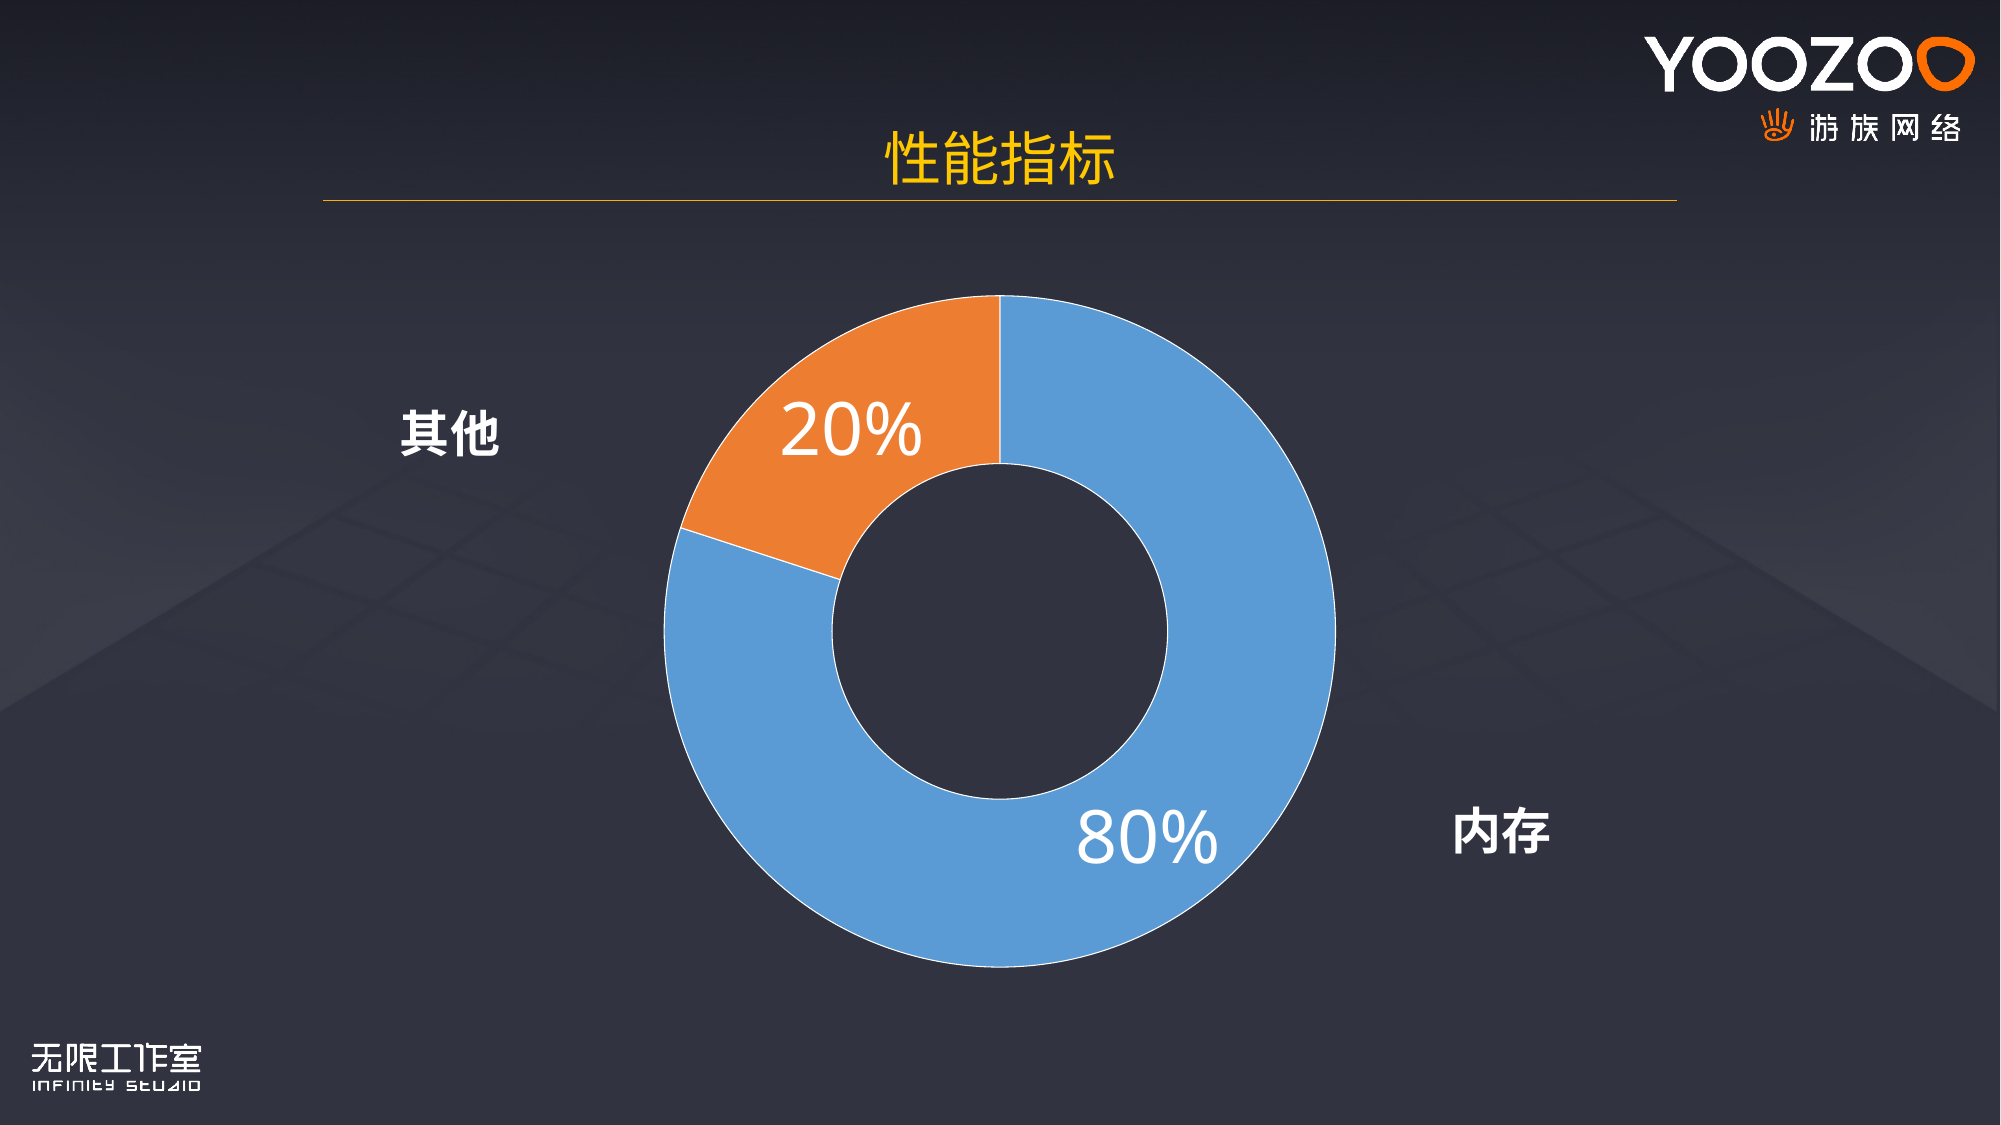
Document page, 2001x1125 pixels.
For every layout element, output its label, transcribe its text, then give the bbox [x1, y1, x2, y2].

text_box 内存 [1477, 792, 1705, 867]
chart [522, 160, 1477, 1115]
picture [0, 0, 2001, 1125]
text_box 其他 [246, 394, 522, 470]
text_box 性能指标 [363, 114, 1637, 200]
